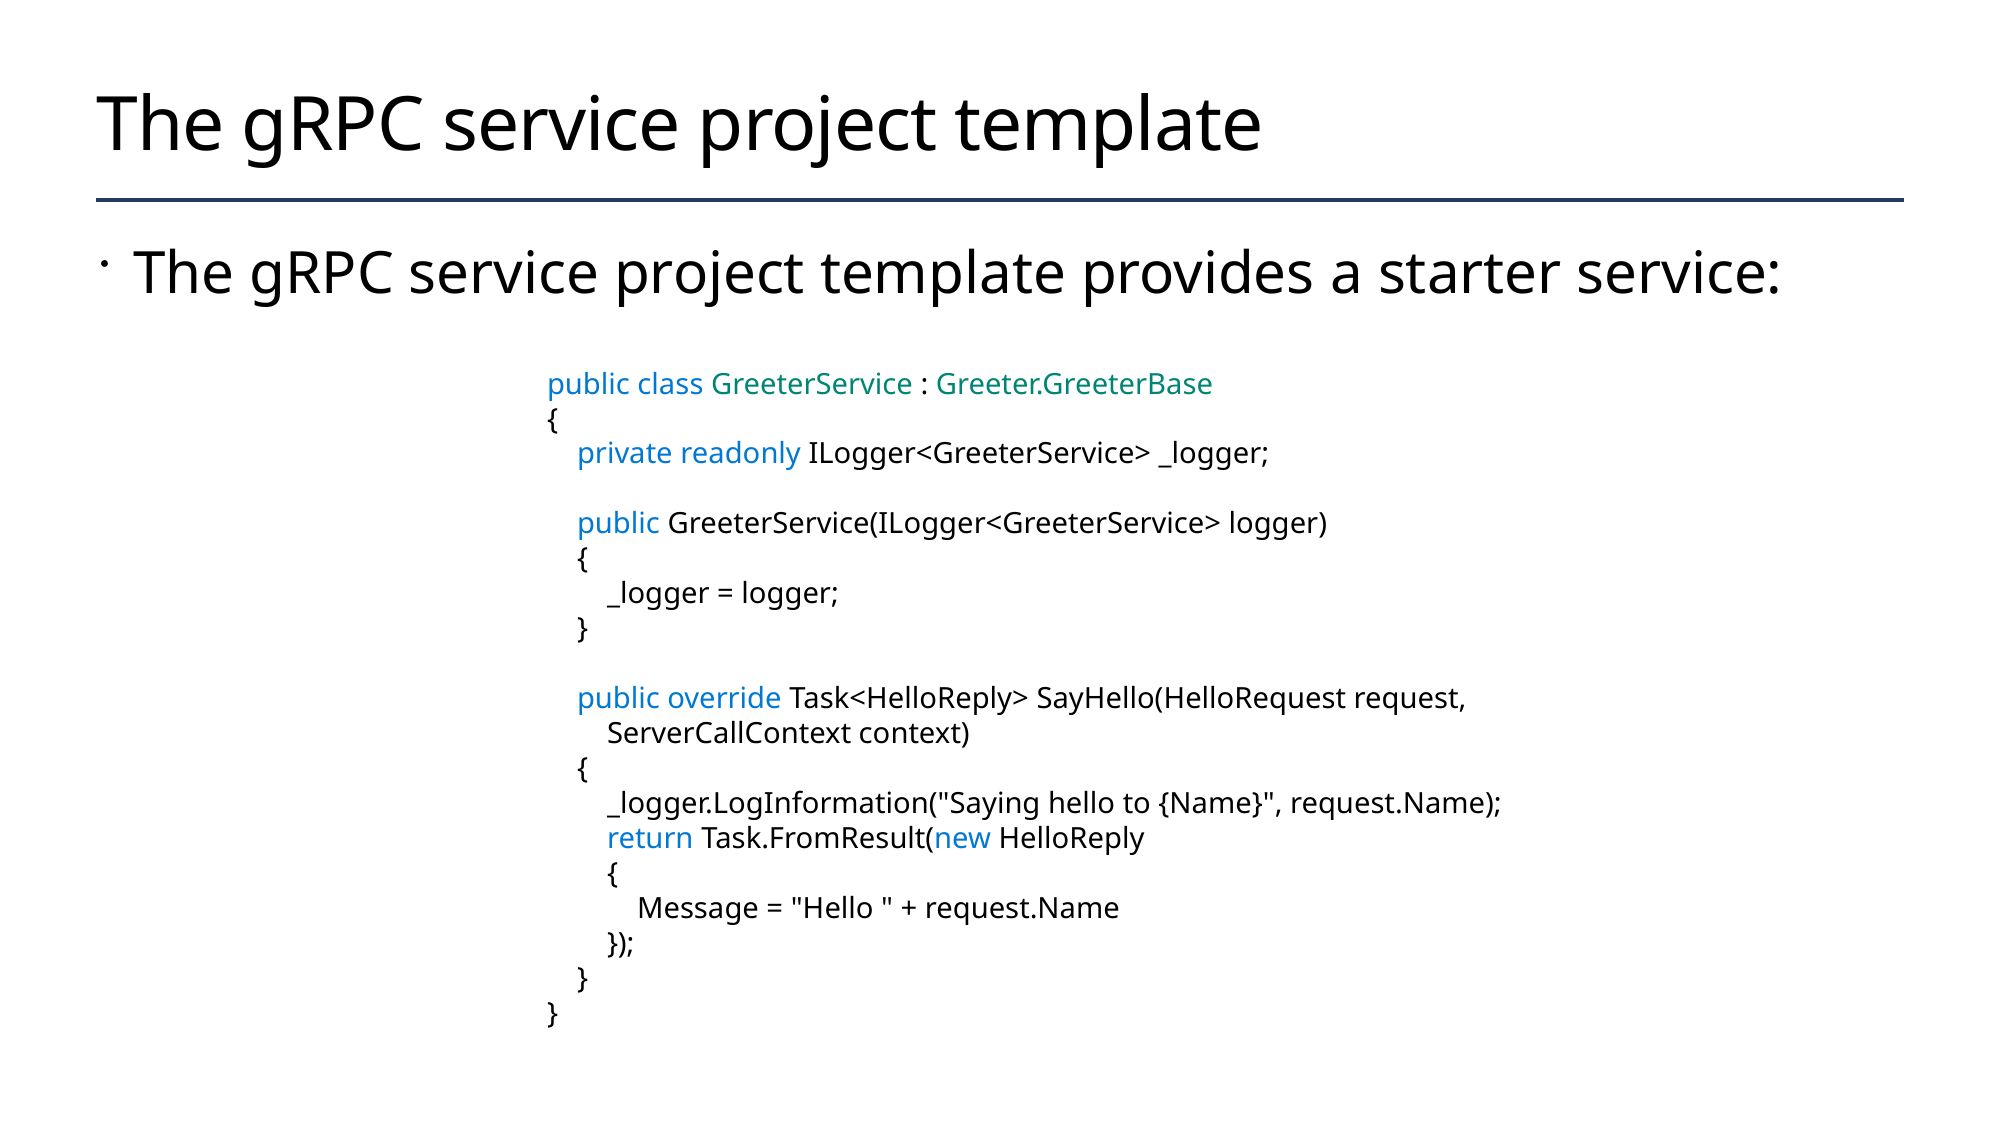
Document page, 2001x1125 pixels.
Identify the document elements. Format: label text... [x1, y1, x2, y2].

title The gRPC service project template [96, 75, 1904, 166]
text_box public class GreeterService : Greeter.GreeterBase { private readonly ILogger<GreeterService> _logger; public GreeterService(ILogger<GreeterService> logger) { _logger = logger; } public override Task<HelloReply> SayHello(HelloRequest request, ServerCallContext context) { _logger.LogInformation("Saying hello to {Name}", request.Name); return Task.FromResult(new HelloReply { Message = "Hello " + request.Name }); } } [532, 357, 1642, 1037]
list The gRPC service project template provides a starter service: [95, 235, 1904, 307]
